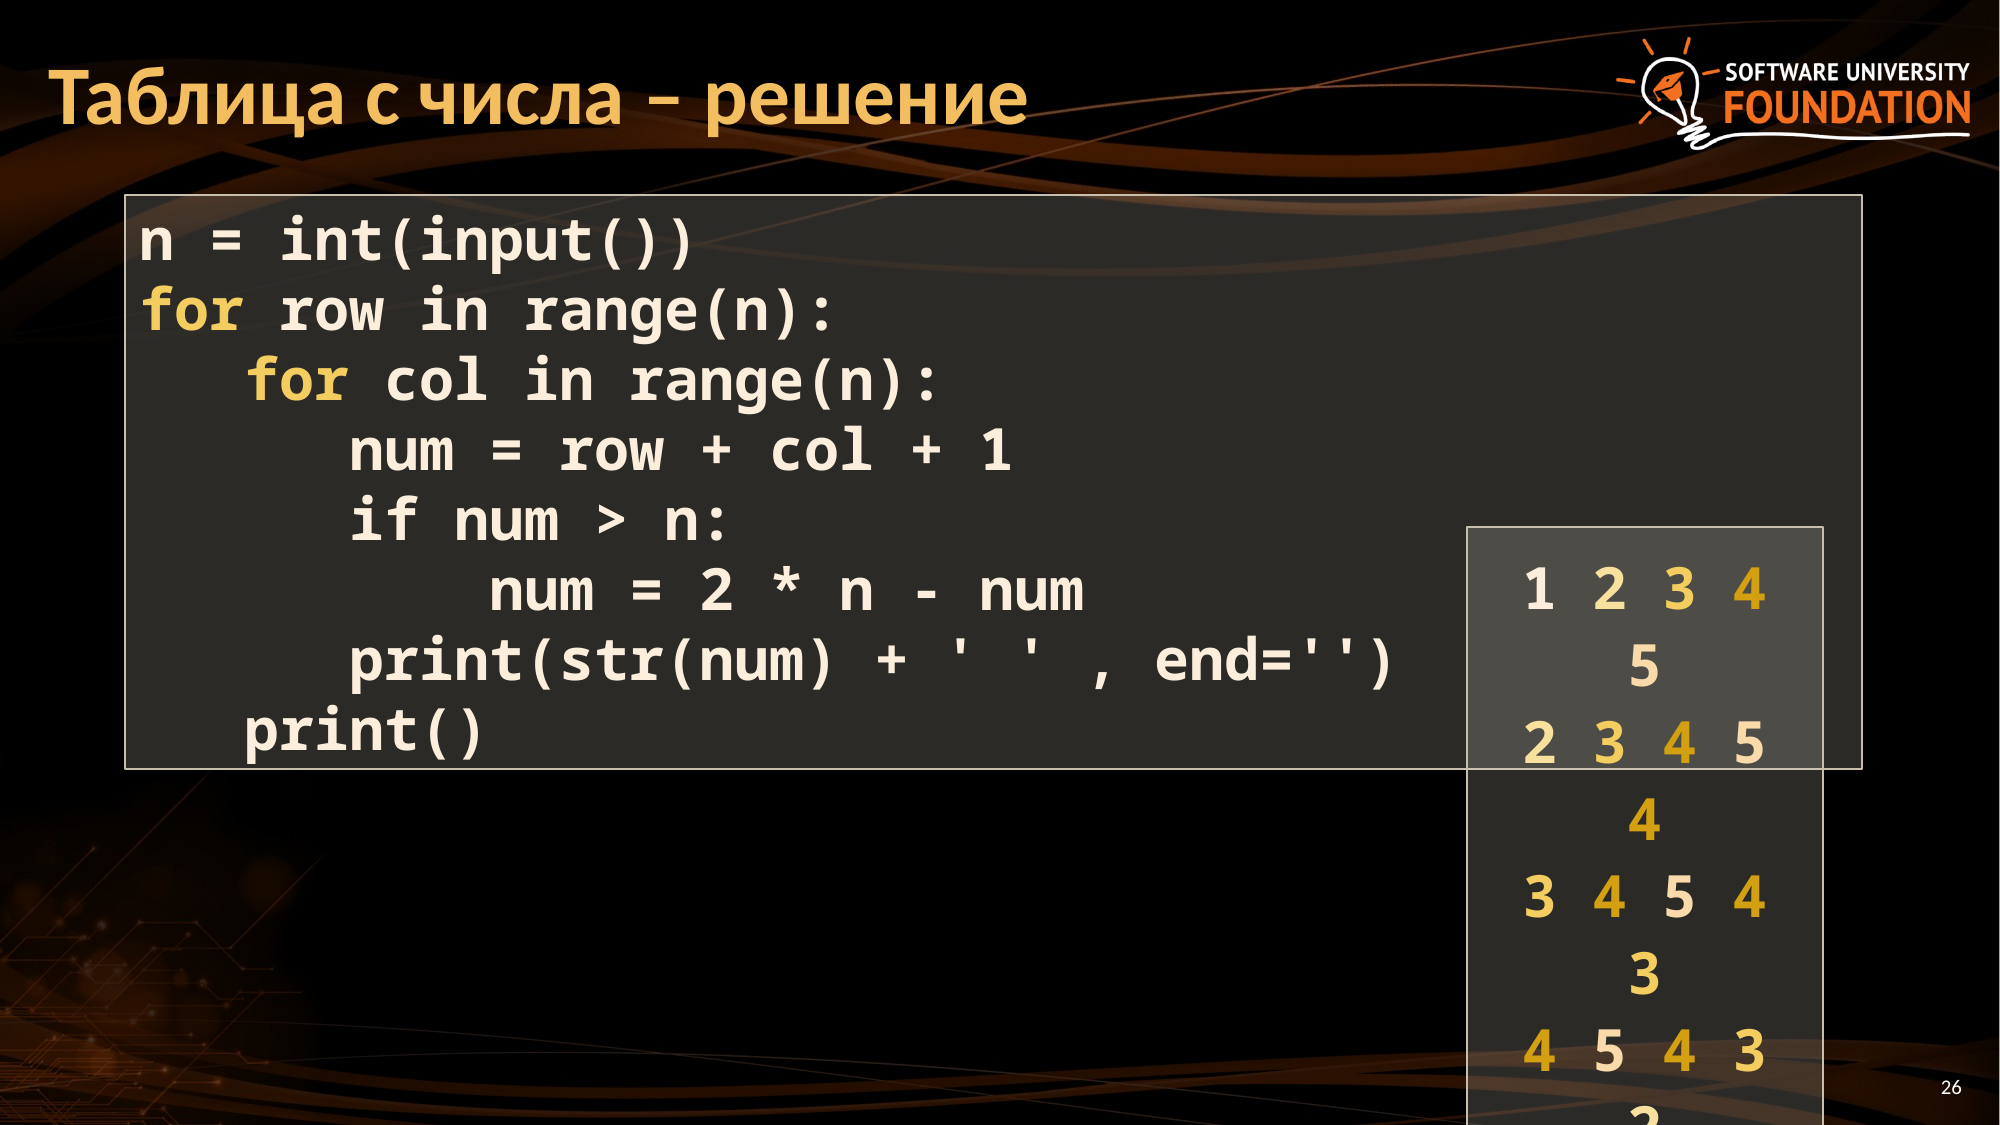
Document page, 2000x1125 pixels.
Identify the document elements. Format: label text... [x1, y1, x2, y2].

title Таблица с числа – решение [30, 6, 1602, 189]
text_box n = int(input()) for row in range(n): for col in range(n): num = row + col + 1 if num > n: num = 2 * n - num print(str(num) + ' ' , end='') print() [124, 194, 1863, 770]
text_box 1 2 3 4 5 2 3 4 5 4 3 4 5 4 3 4 5 4 3 2 5 4 3 2 1 [1467, 526, 1823, 1125]
slide_number 26 [1897, 1070, 1968, 1103]
picture [0, 0, 2000, 1125]
